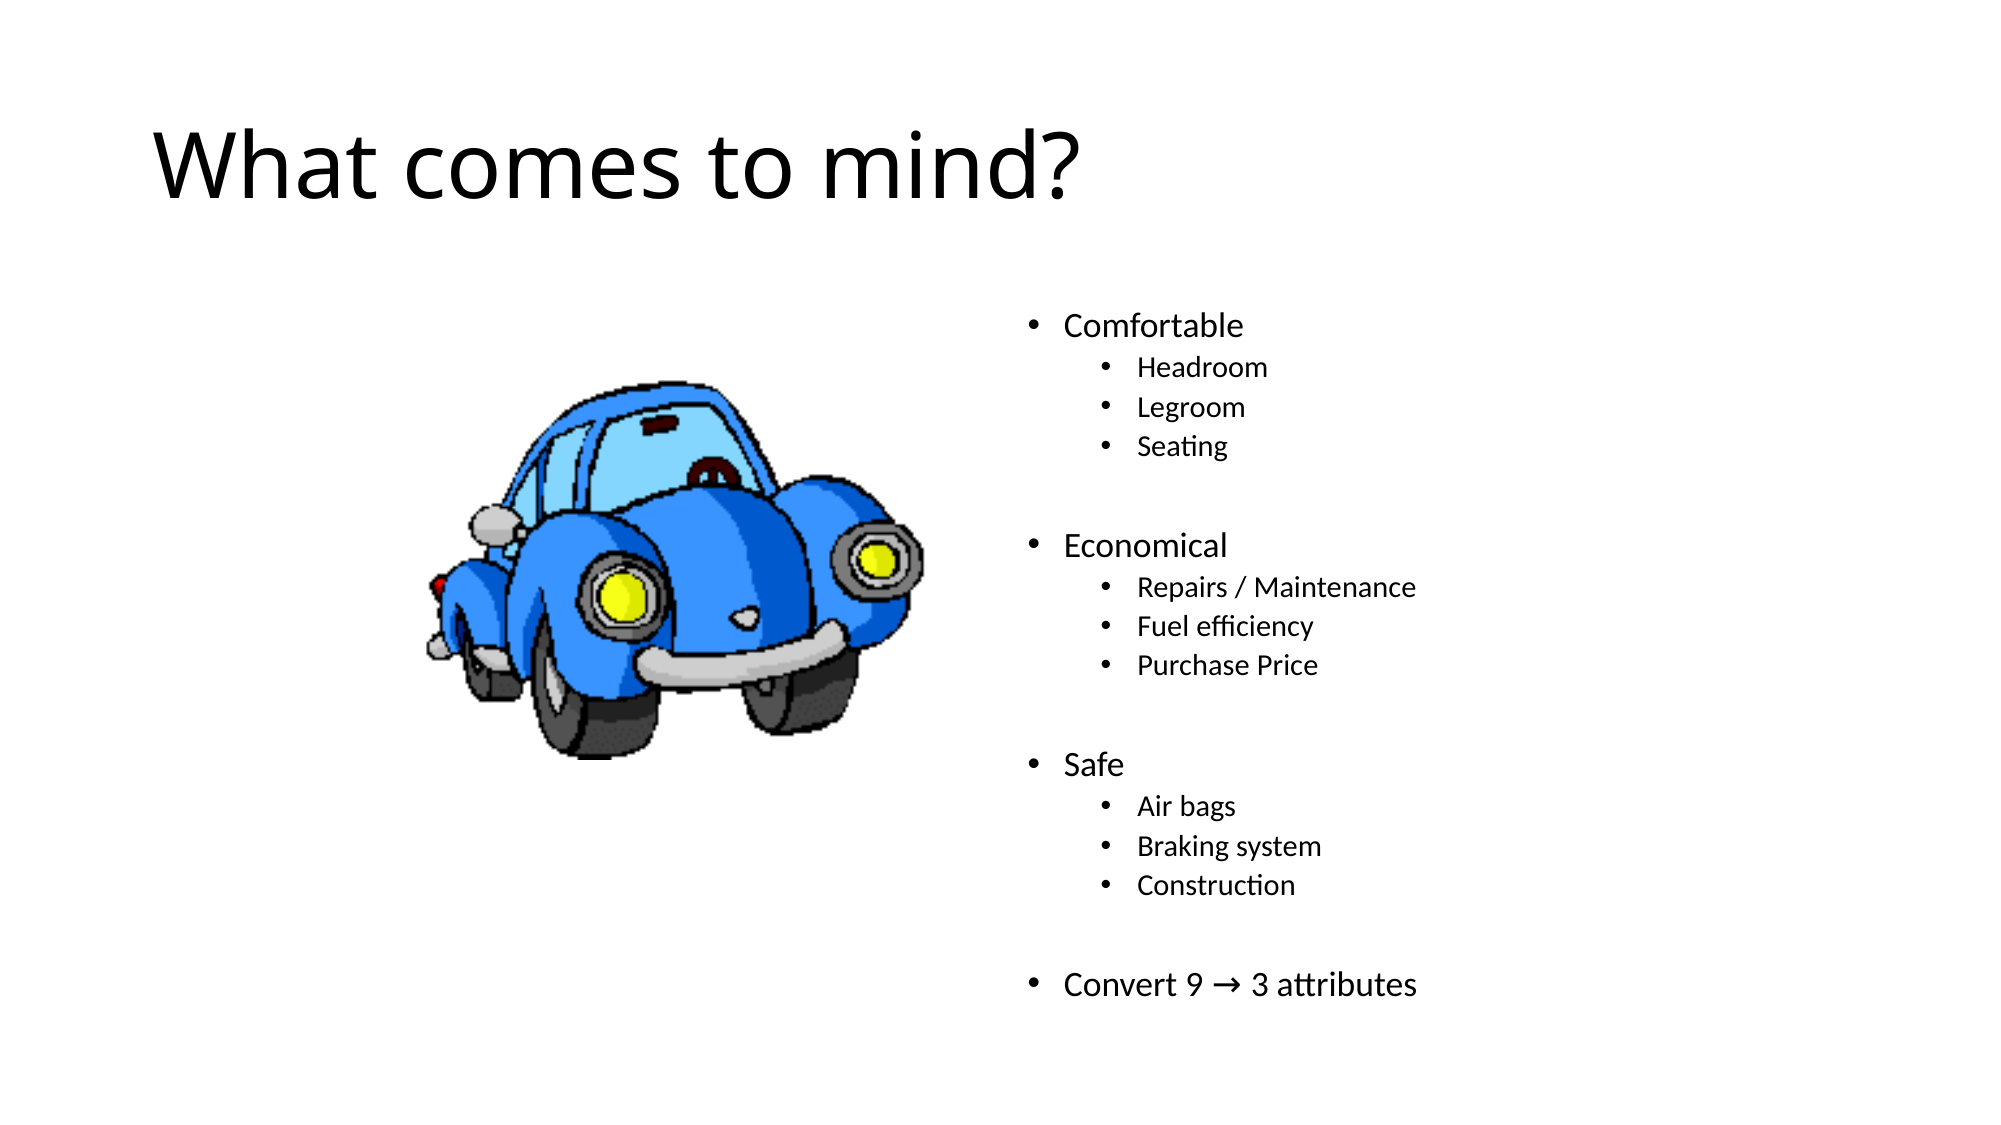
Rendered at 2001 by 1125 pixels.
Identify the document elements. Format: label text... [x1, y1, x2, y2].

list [424, 374, 927, 760]
list Comfortable Headroom Legroom Seating Economical Repairs / Maintenance Fuel efficiency Purchase Price Safe Air bags Braking system Construction Convert 9 → 3 attributes [1012, 299, 1863, 1014]
title What comes to mind? [137, 59, 1863, 278]
